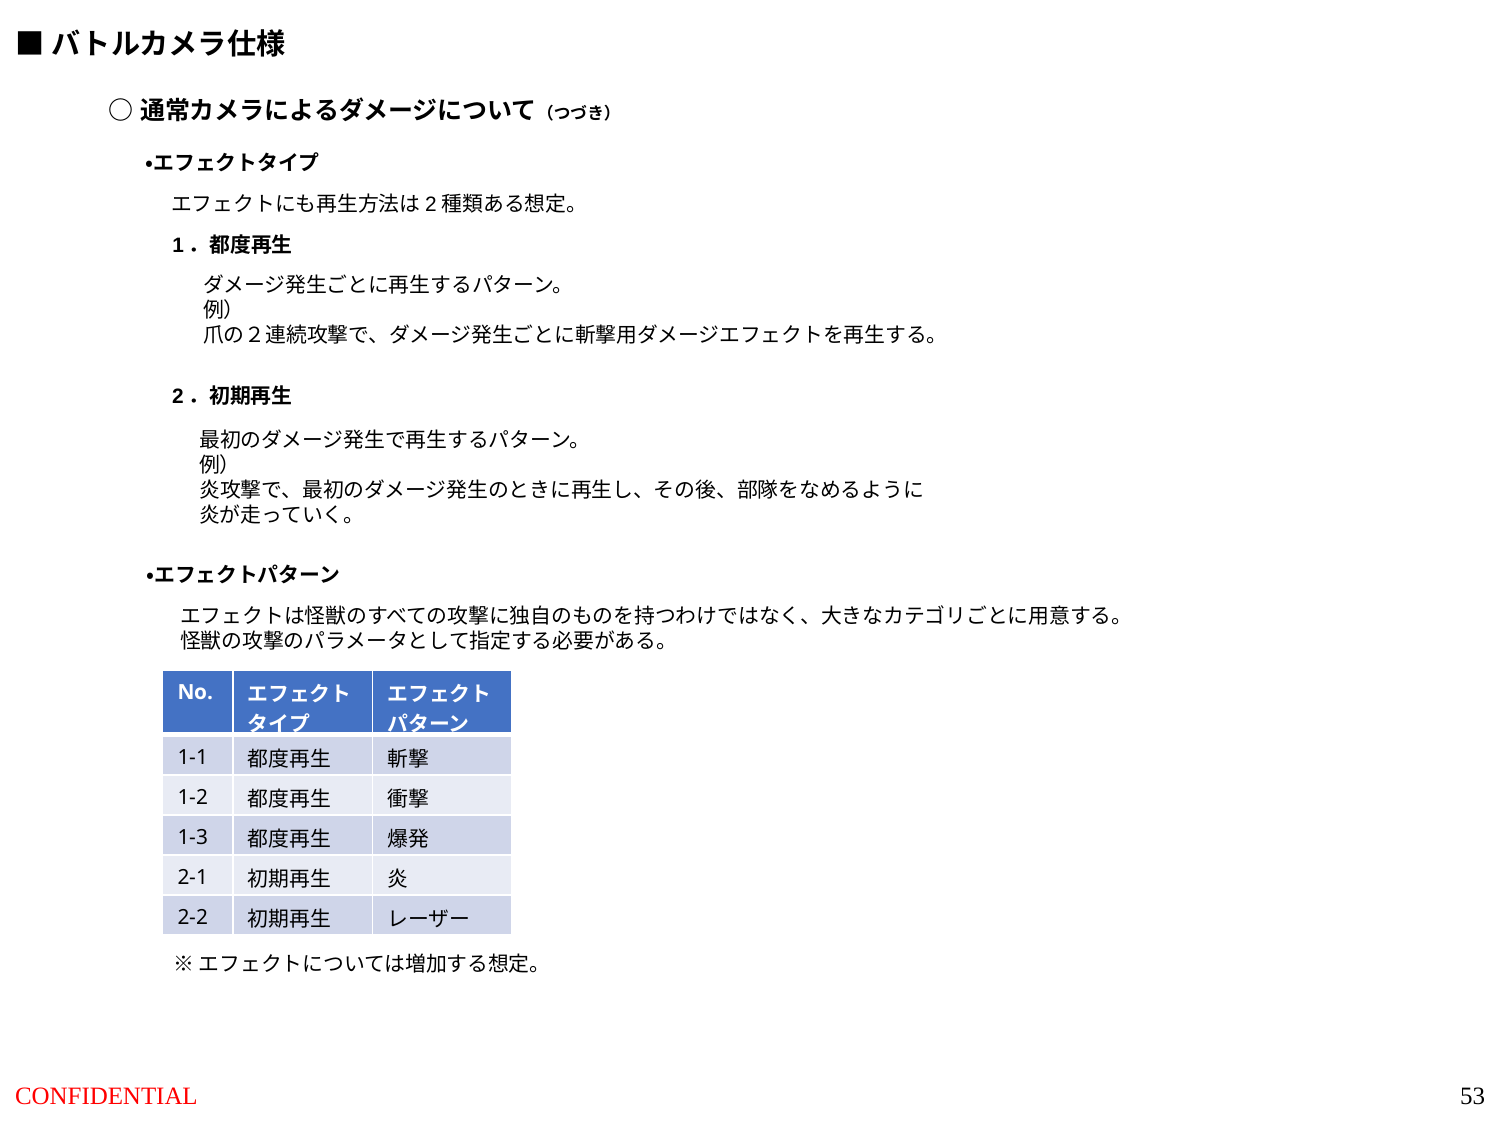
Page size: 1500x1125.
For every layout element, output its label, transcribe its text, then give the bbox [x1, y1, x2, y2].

table_cell 1-1 [163, 737, 232, 774]
table_cell 炎 [373, 856, 511, 894]
text_box エフェクトは怪獣のすべての攻撃に独自のものを持つわけではなく、大きなカテゴリごとに用意する。 怪獣の攻撃のパラメータとして指定する必要がある。 [165, 595, 1148, 661]
text_box エフェクトにも再生方法は2種類ある想定。 [156, 183, 602, 224]
table_cell 都度再生 [234, 776, 372, 814]
text_box 最初のダメージ発生で再生するパターン。 例） 炎攻撃で、最初のダメージ発生のときに再生し、その後、部隊をなめるように 炎が走っていく。 [184, 419, 939, 535]
table_cell 斬撃 [373, 737, 511, 774]
text_box ■バトルカメラ仕様 [0, 17, 301, 68]
table_cell 1-3 [163, 816, 232, 854]
text_box ※エフェクトについては増加する想定。 [158, 942, 566, 983]
text_box 2．初期再生 [157, 375, 308, 415]
table_cell 爆発 [373, 816, 511, 854]
text_box ○通常カメラによるダメージについて（つづき） [94, 87, 636, 133]
table_cell 2-2 [163, 896, 232, 934]
table_cell 2-1 [163, 856, 232, 894]
text_box ダメージ発生ごとに再生するパターン。 例） 爪の２連続攻撃で、ダメージ発生ごとに斬撃用ダメージエフェクトを再生する。 [188, 264, 963, 355]
table_header No. [163, 671, 232, 732]
table_cell 初期再生 [234, 856, 372, 894]
table_header エフェクト タイプ [234, 671, 372, 732]
table_cell 1-2 [163, 776, 232, 814]
text_box ・エフェクトタイプ [130, 141, 335, 182]
slide_number 53 [1162, 1065, 1500, 1125]
table_cell 衝撃 [373, 776, 511, 814]
table_cell 都度再生 [234, 737, 372, 774]
footer CONFIDENTIAL [0, 1065, 507, 1125]
table_header エフェクト パターン [373, 671, 511, 732]
table_cell レーザー [373, 896, 511, 934]
text_box 1．都度再生 [157, 223, 308, 264]
text_box ・エフェクトパターン [131, 554, 355, 594]
table_cell 初期再生 [234, 896, 372, 934]
table_cell 都度再生 [234, 816, 372, 854]
